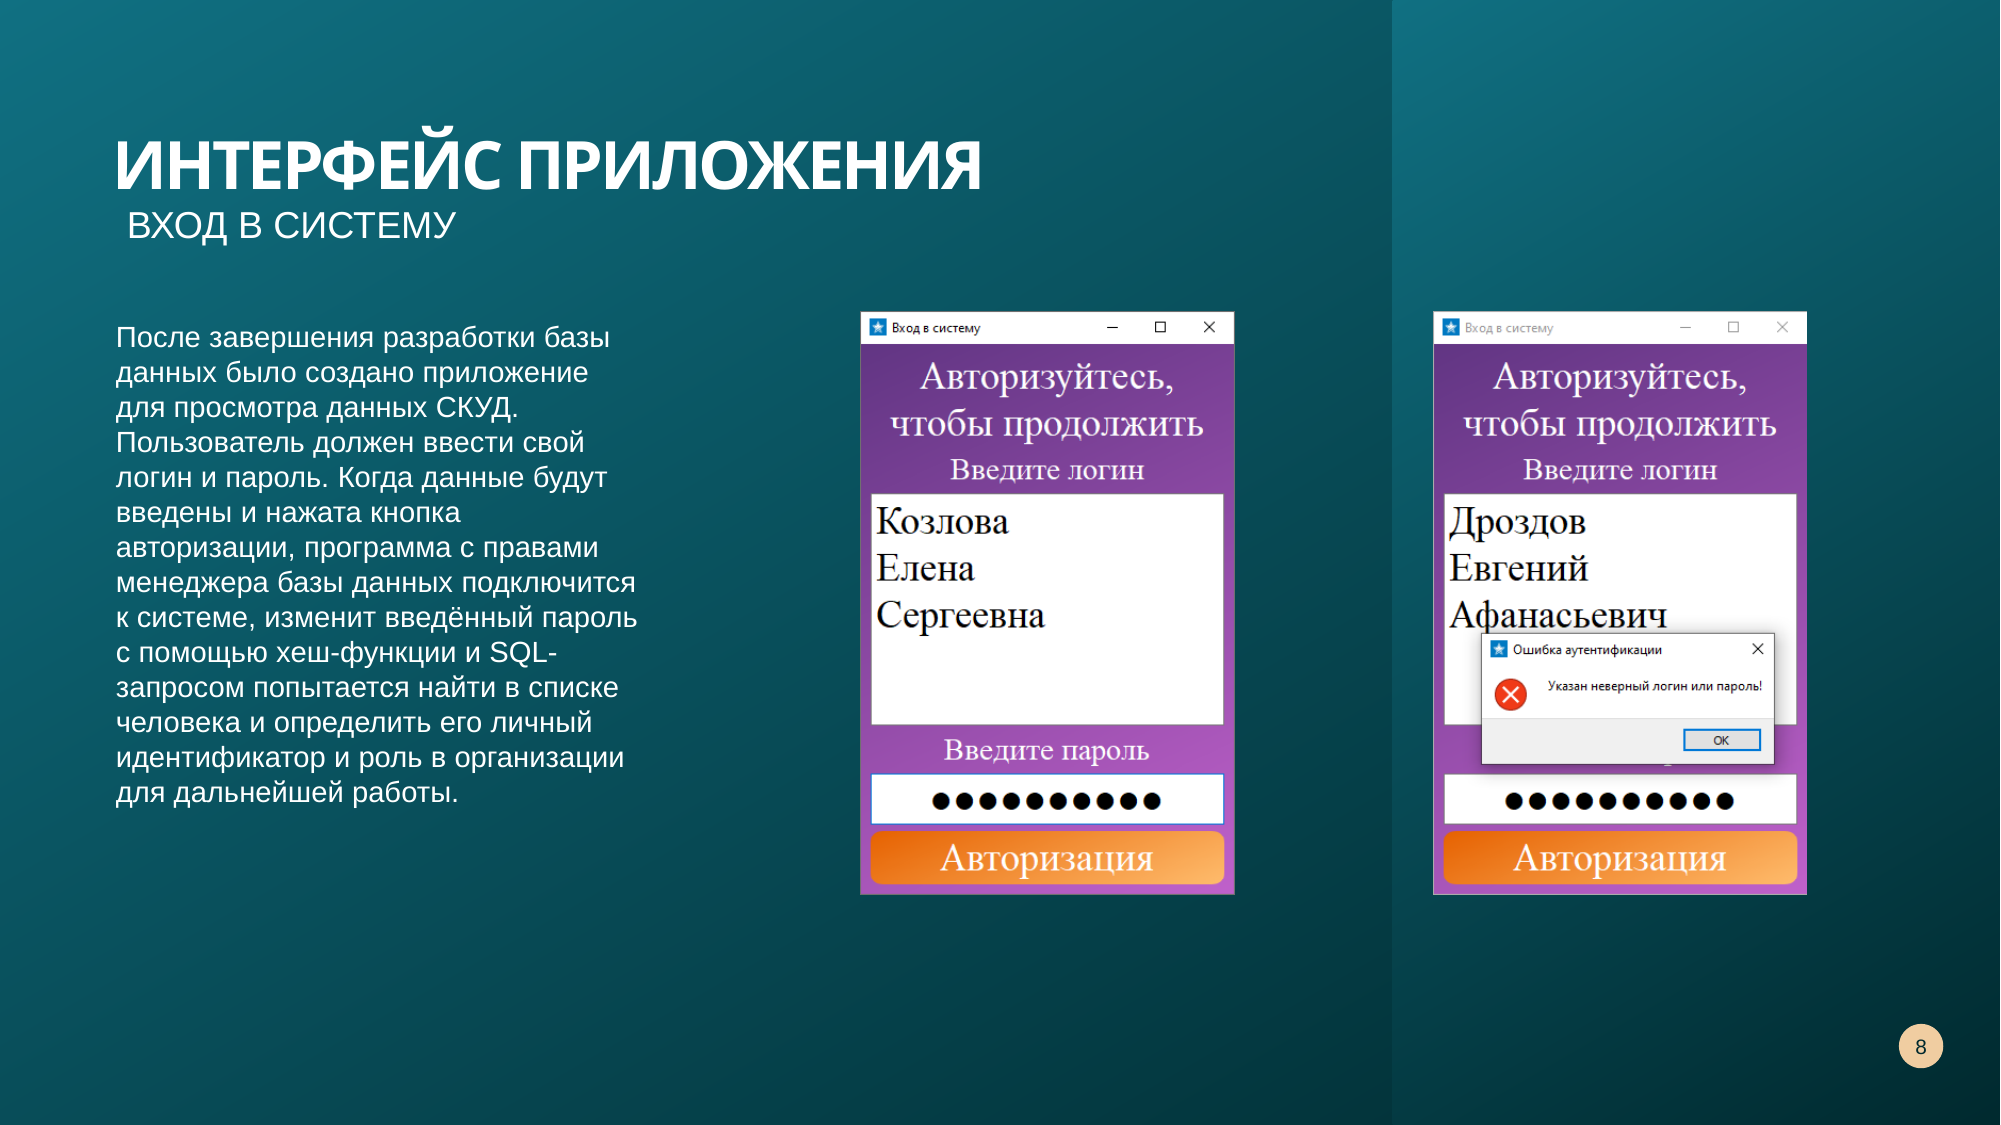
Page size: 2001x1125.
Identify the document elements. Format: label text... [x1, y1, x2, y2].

picture [1433, 311, 1807, 895]
picture [860, 311, 1235, 895]
slide_number 8 [1898, 1023, 1944, 1069]
text_box [1392, 0, 2000, 1125]
text_box После завершения разработки базы данных было создано приложение для просмотра данных СКУД. Пользователь должен ввести свой логин и пароль. Когда данные будут введены и нажата кнопка авторизации, программа с правами менеджера базы данных подключится к системе, изменит введённый пароль с помощью хеш-функции и SQL-запросом попытается найти в списке человека и определить его личный идентификатор и роль в организации для дальнейшей работы. [101, 311, 654, 816]
title Интерфейс приложения [112, 132, 1353, 194]
text_box ВХОД В СИСТЕМУ [112, 193, 812, 253]
